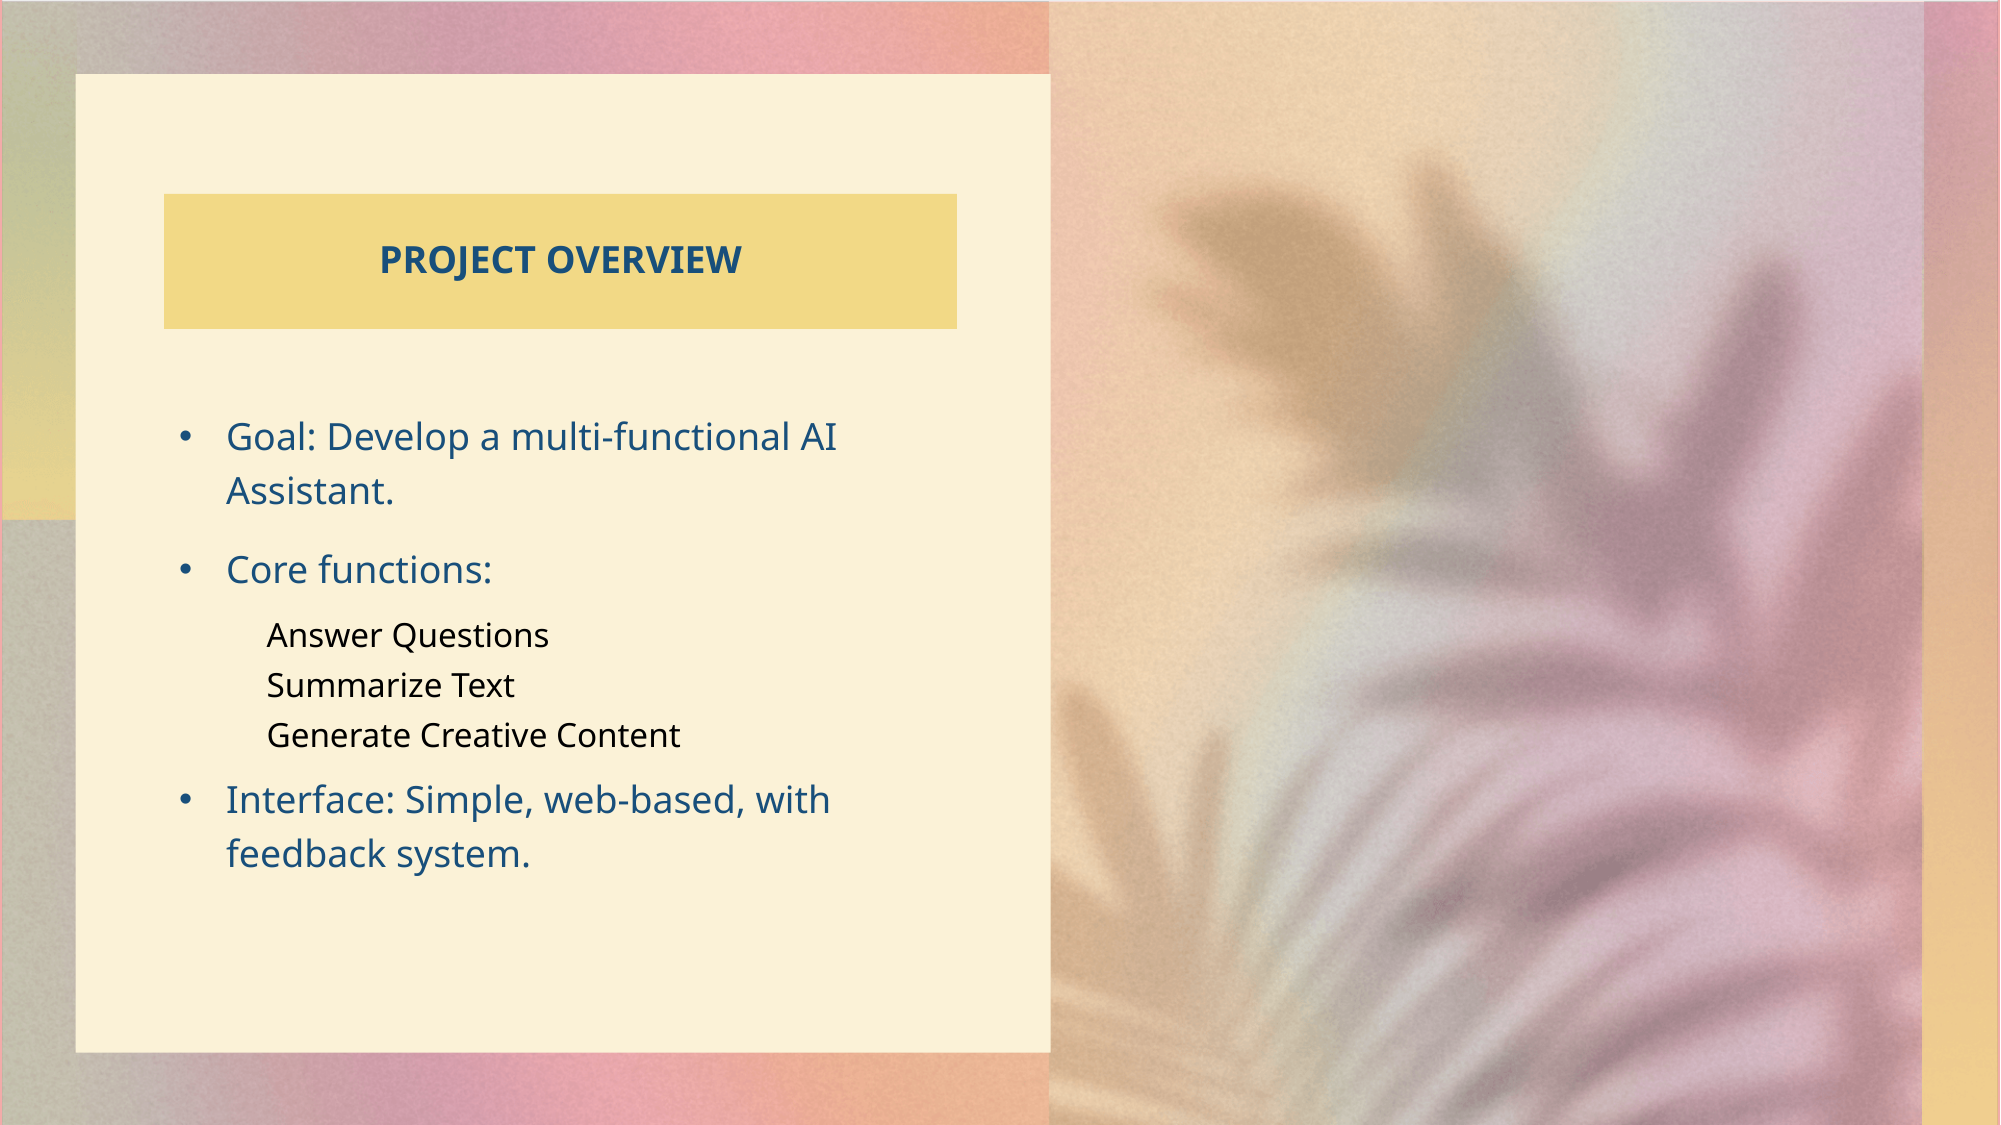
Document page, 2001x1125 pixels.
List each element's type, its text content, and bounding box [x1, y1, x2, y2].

list Goal: Develop a multi-functional AI Assistant. Core functions: Answer Questions Summarize Text Generate Creative Content Interface: Simple, web-based, with feedback system. [164, 389, 957, 1016]
title Project Overview [164, 193, 957, 329]
picture [1, 0, 1999, 1125]
